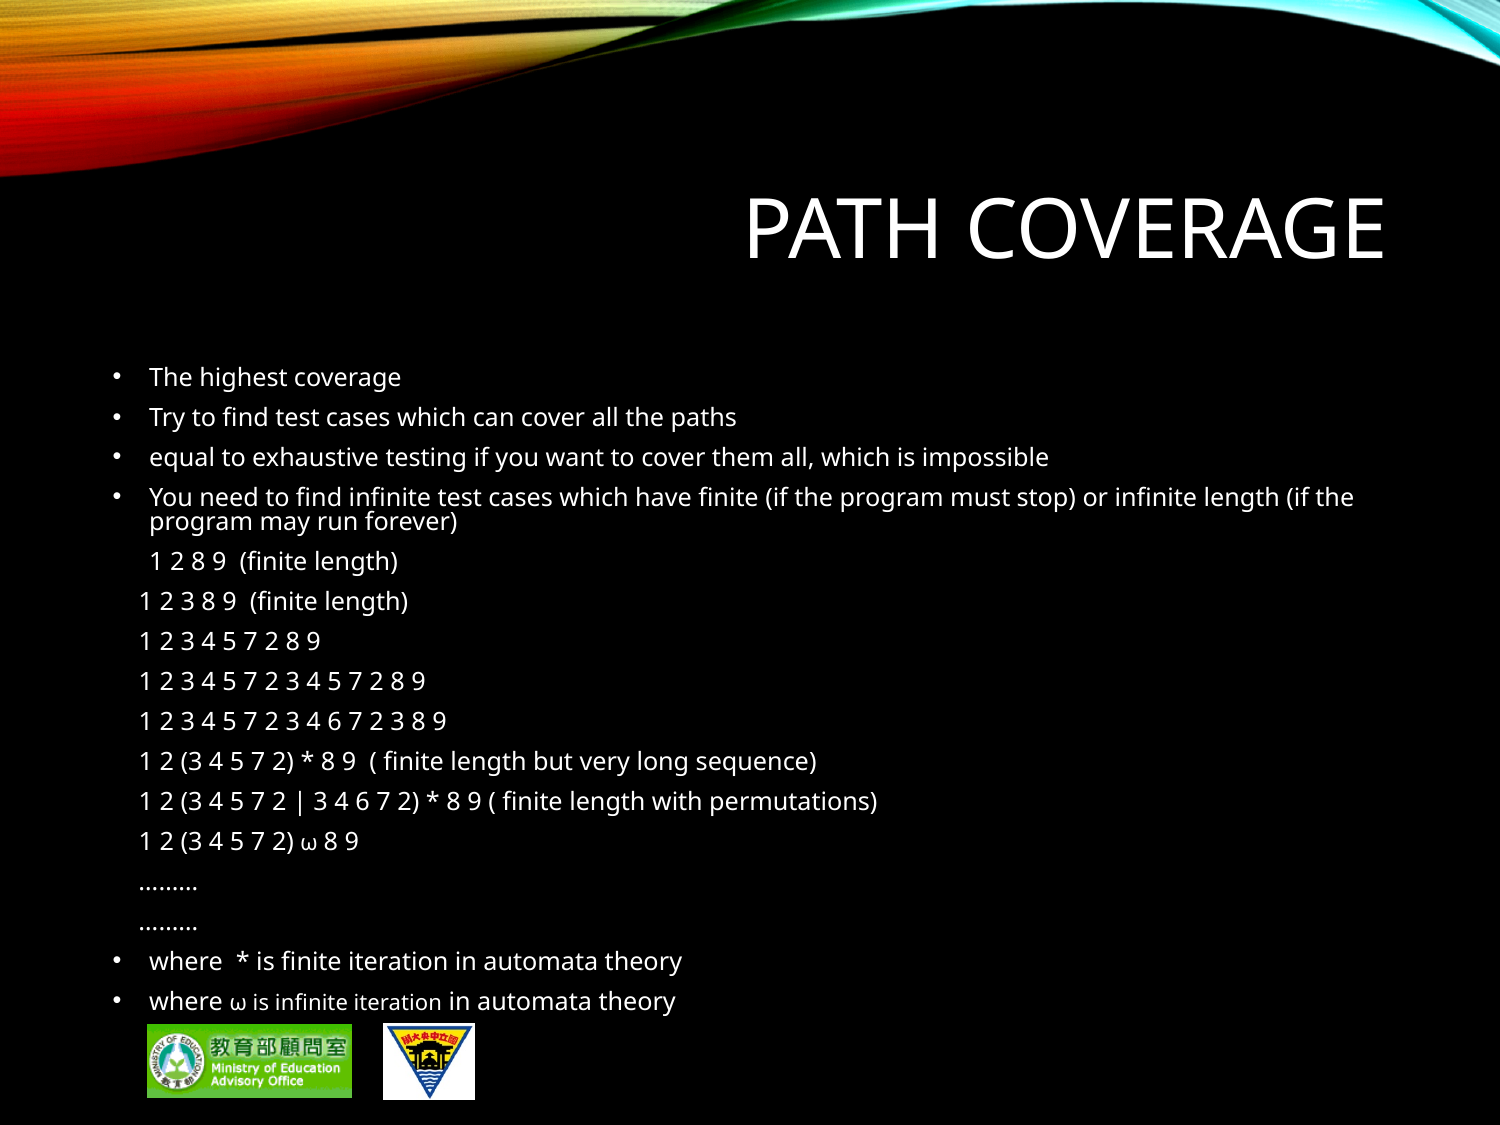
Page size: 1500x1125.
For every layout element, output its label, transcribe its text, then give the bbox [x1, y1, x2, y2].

picture [147, 1028, 352, 1098]
title Path Coverage [356, 125, 1403, 338]
picture [383, 1028, 475, 1100]
picture [0, 0, 1500, 178]
list The highest coverage Try to find test cases which can cover all the paths equal to exhaustive testing if you want to cover them all, which is impossible You need to find infinite test cases which have finite (if the program must stop) or infinite length (if the program may run forever) 1 2 8 9 (finite length) 1 2 3 8 9 (finite length) 1 2 3 4 5 7 2 8 9 1 2 3 4 5 7 2 3 4 5 7 2 8 9 1 2 3 4 5 7 2 3 4 6 7 2 3 8 9 1 2 (3 4 5 7 2) * 8 9 ( finite length but very long sequence) 1 2 (3 4 5 7 2 | 3 4 6 7 2) * 8 9 ( finite length with permutations) 1 2 (3 4 5 7 2) ω 8 9 ……… ……… where * is finite iteration in automata theory where ω is infinite iteration in automata theory [97, 360, 1403, 1028]
